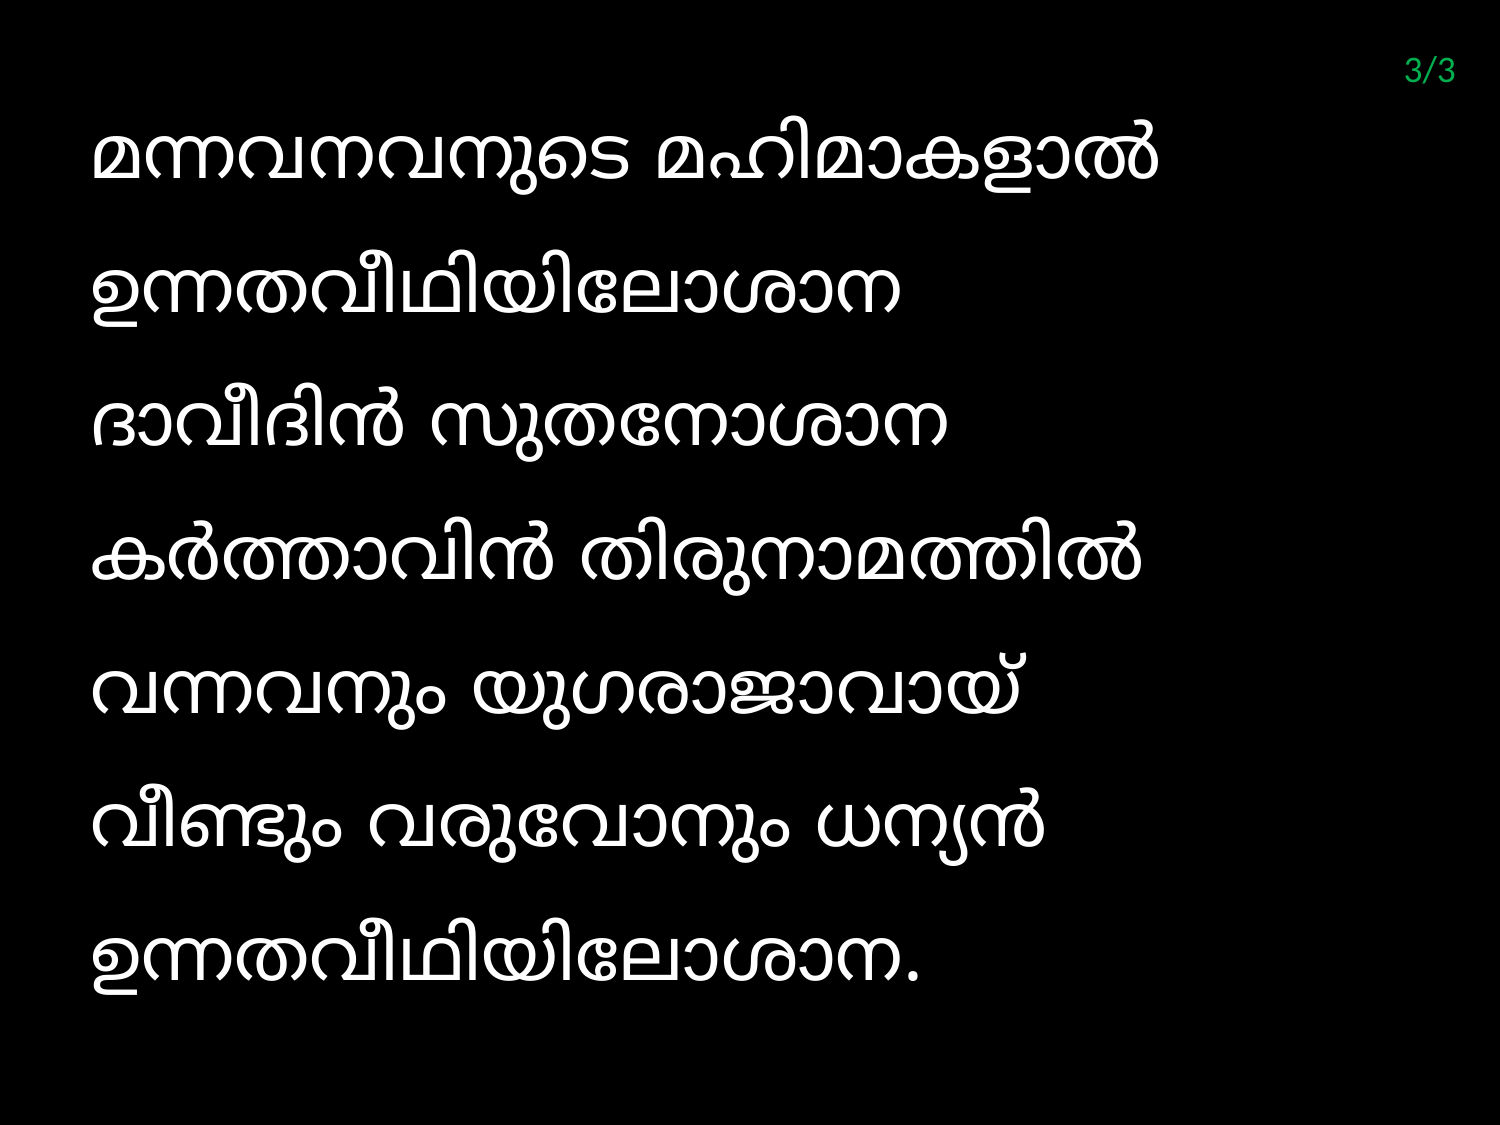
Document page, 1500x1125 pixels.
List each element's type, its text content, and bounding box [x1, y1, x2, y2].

text_box 3/3 [1388, 37, 1471, 98]
list മന്നവനവനുടെ മഹിമാകളാല്‍ ഉന്നതവീഥിയിലോശാന ദാവീദിന്‍ സുതനോശാന കര്‍ത്താവിന്‍ തിരുനാമത്തില്‍ വന്നവനും യുഗരാജാവായ് വീണ്ടും വരുവോനും ധന്യന്‍ ഉന്നതവീഥിയിലോശാന. [75, 50, 1425, 1005]
